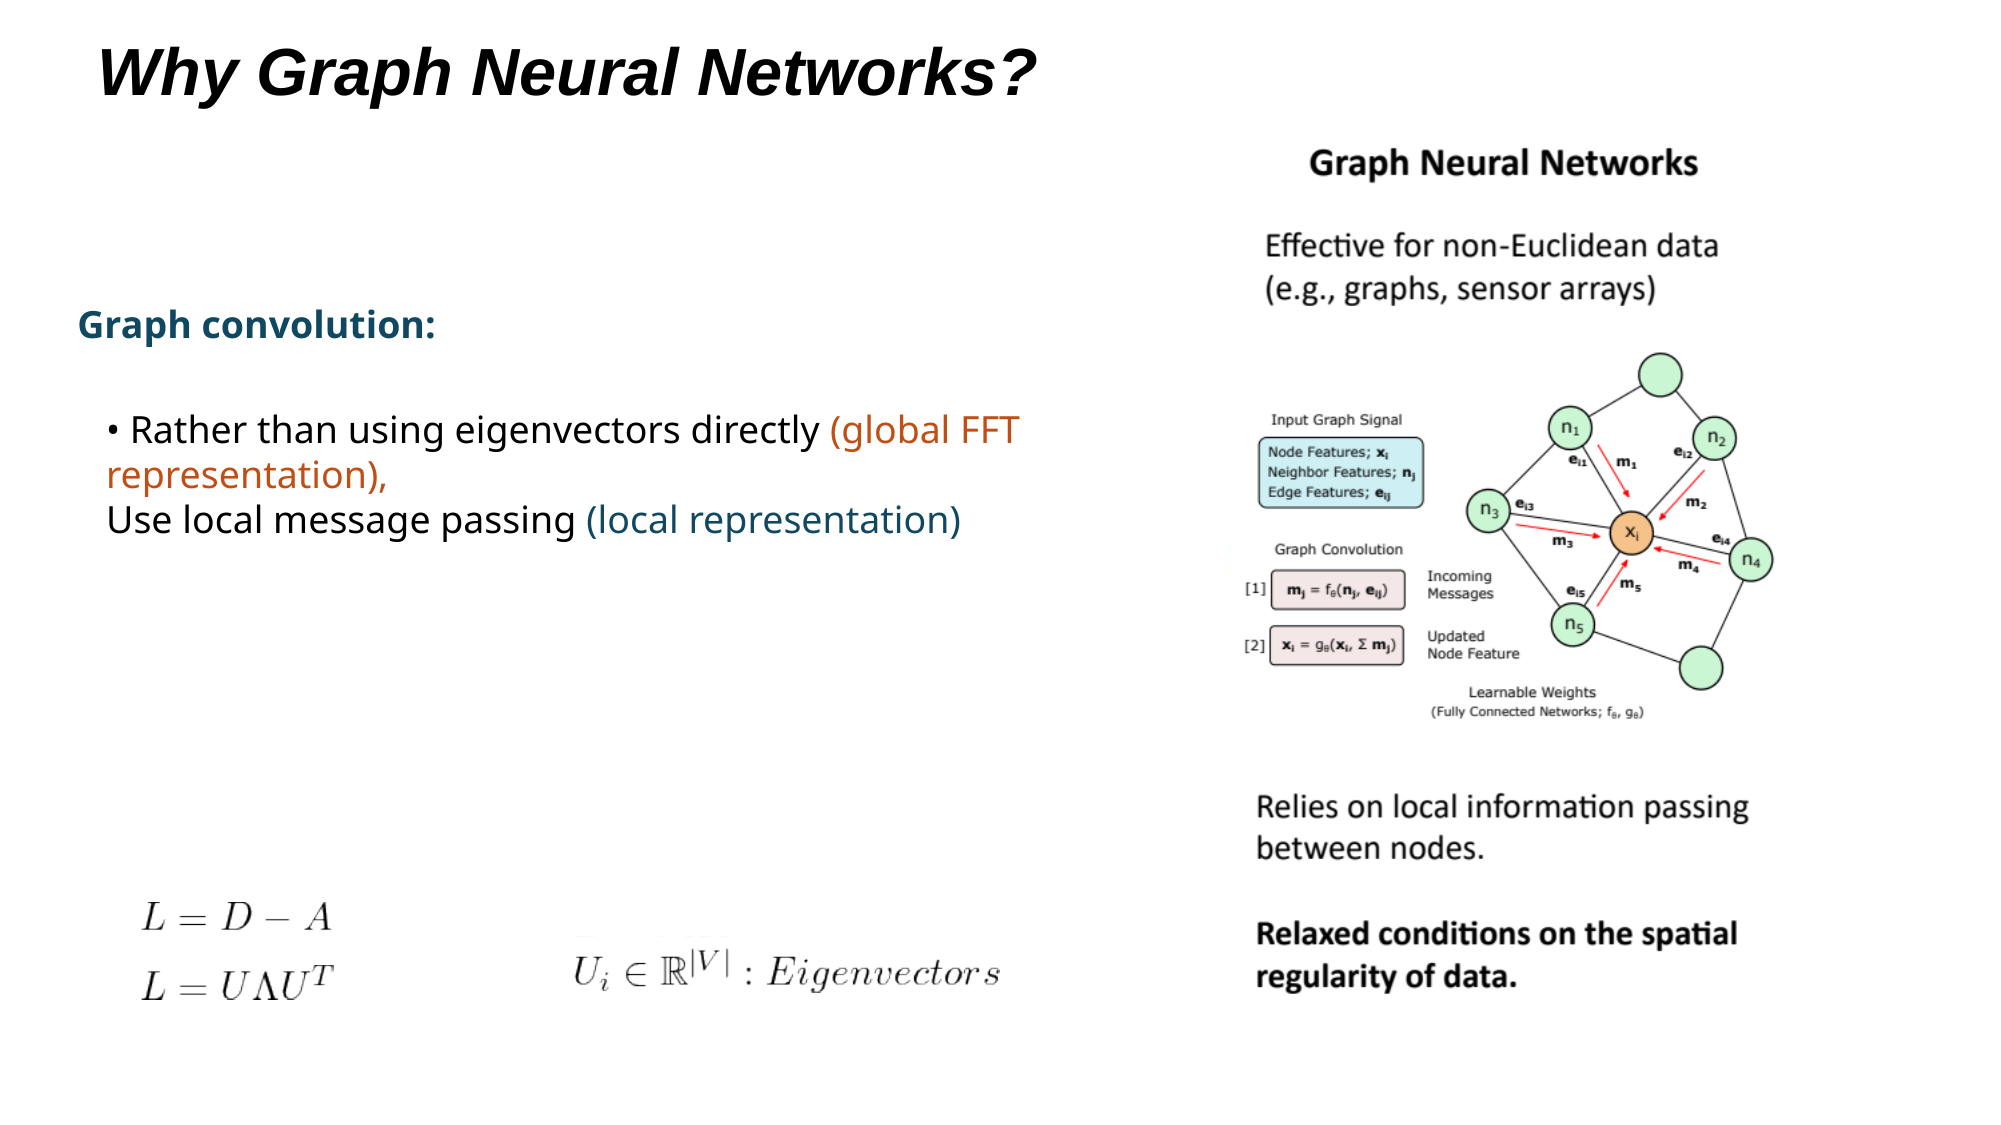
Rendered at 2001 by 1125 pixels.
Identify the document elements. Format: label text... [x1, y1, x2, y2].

picture [140, 901, 514, 937]
picture [1222, 98, 1870, 1026]
picture [572, 935, 1001, 993]
text_box Graph convolution: [62, 293, 452, 444]
text_box Why Graph Neural Networks? [82, 0, 2000, 118]
picture [140, 964, 334, 1001]
text_box • Rather than using eigenvectors directly (global FFT representation), Use local message passing (local representation) [91, 398, 1222, 548]
